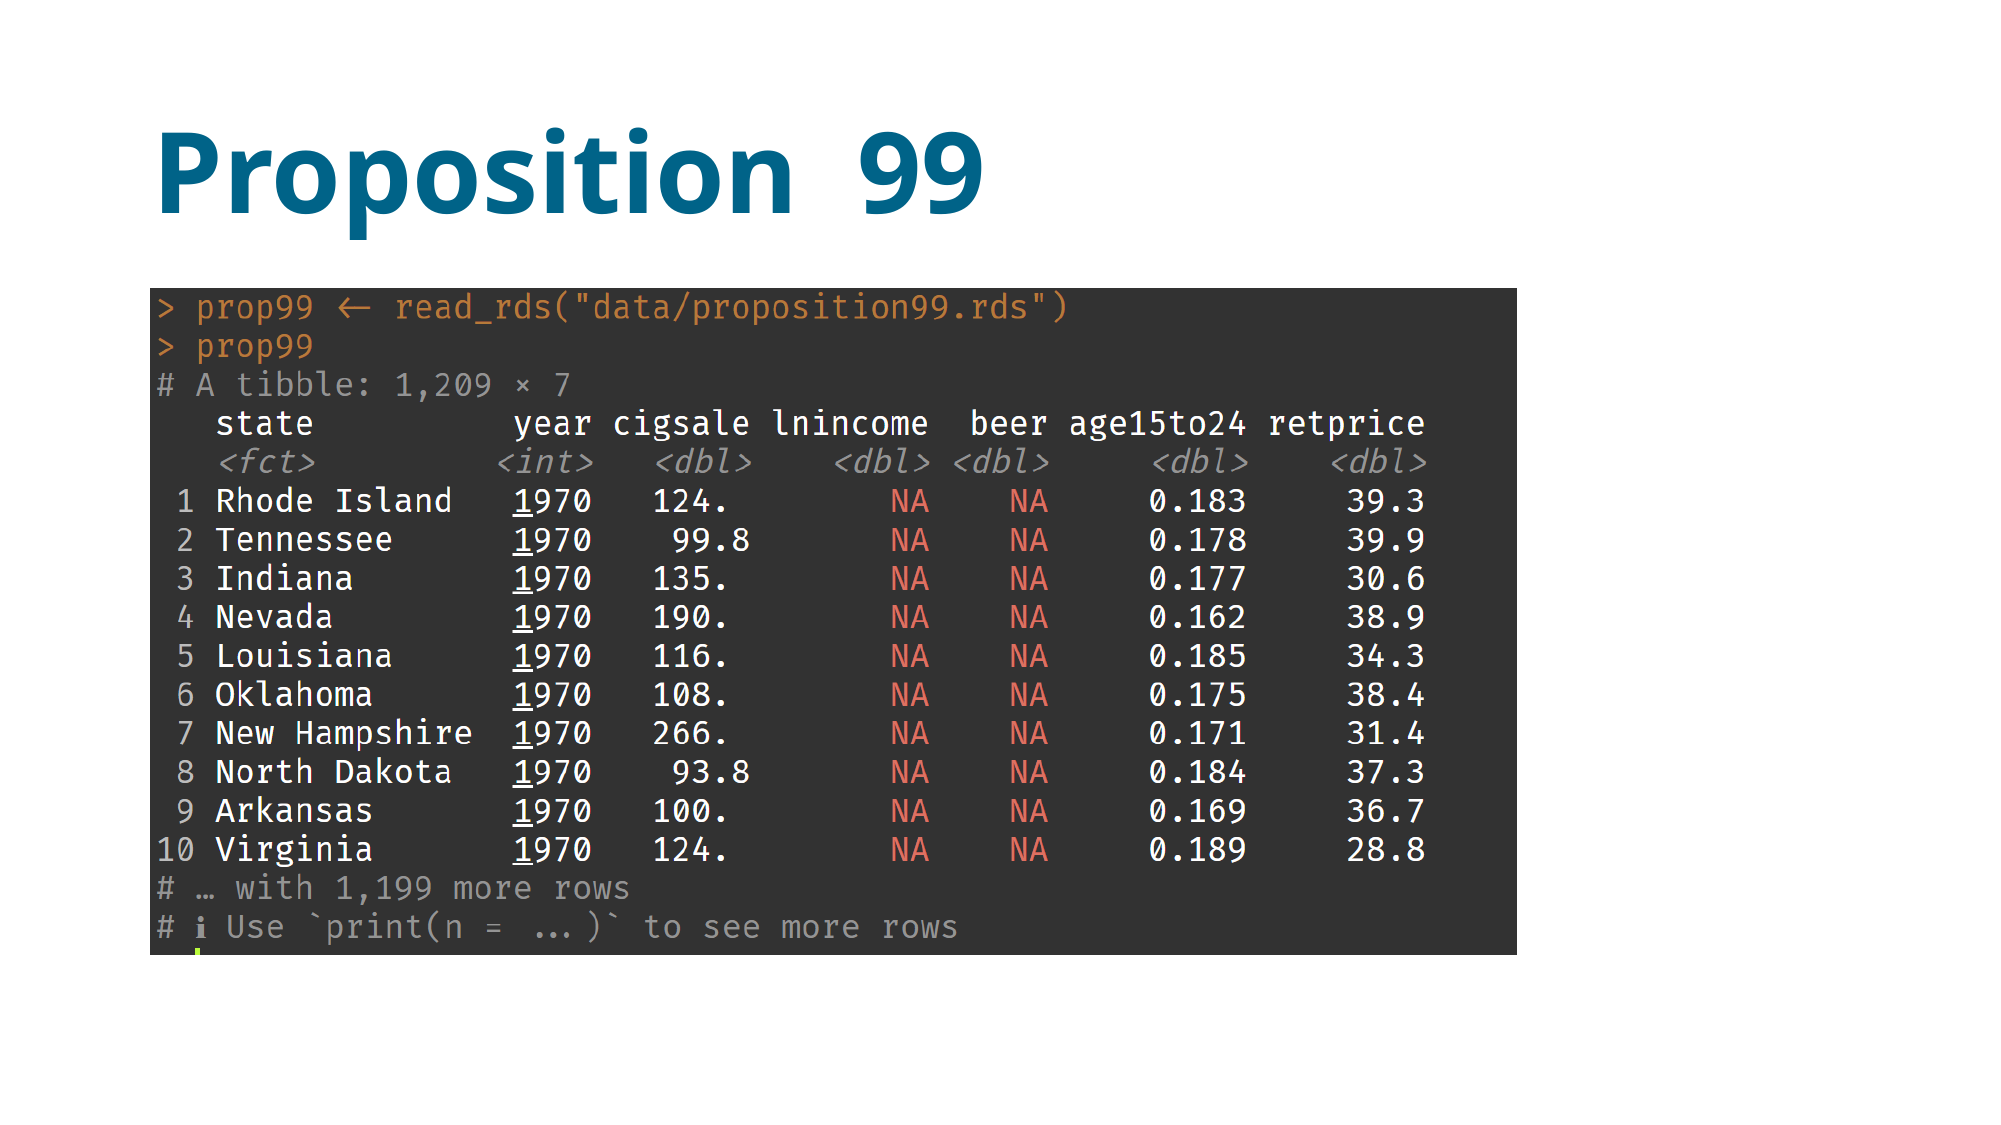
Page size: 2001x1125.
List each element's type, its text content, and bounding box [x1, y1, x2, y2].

title Proposition 99 [137, 59, 1863, 278]
picture [150, 288, 1517, 955]
